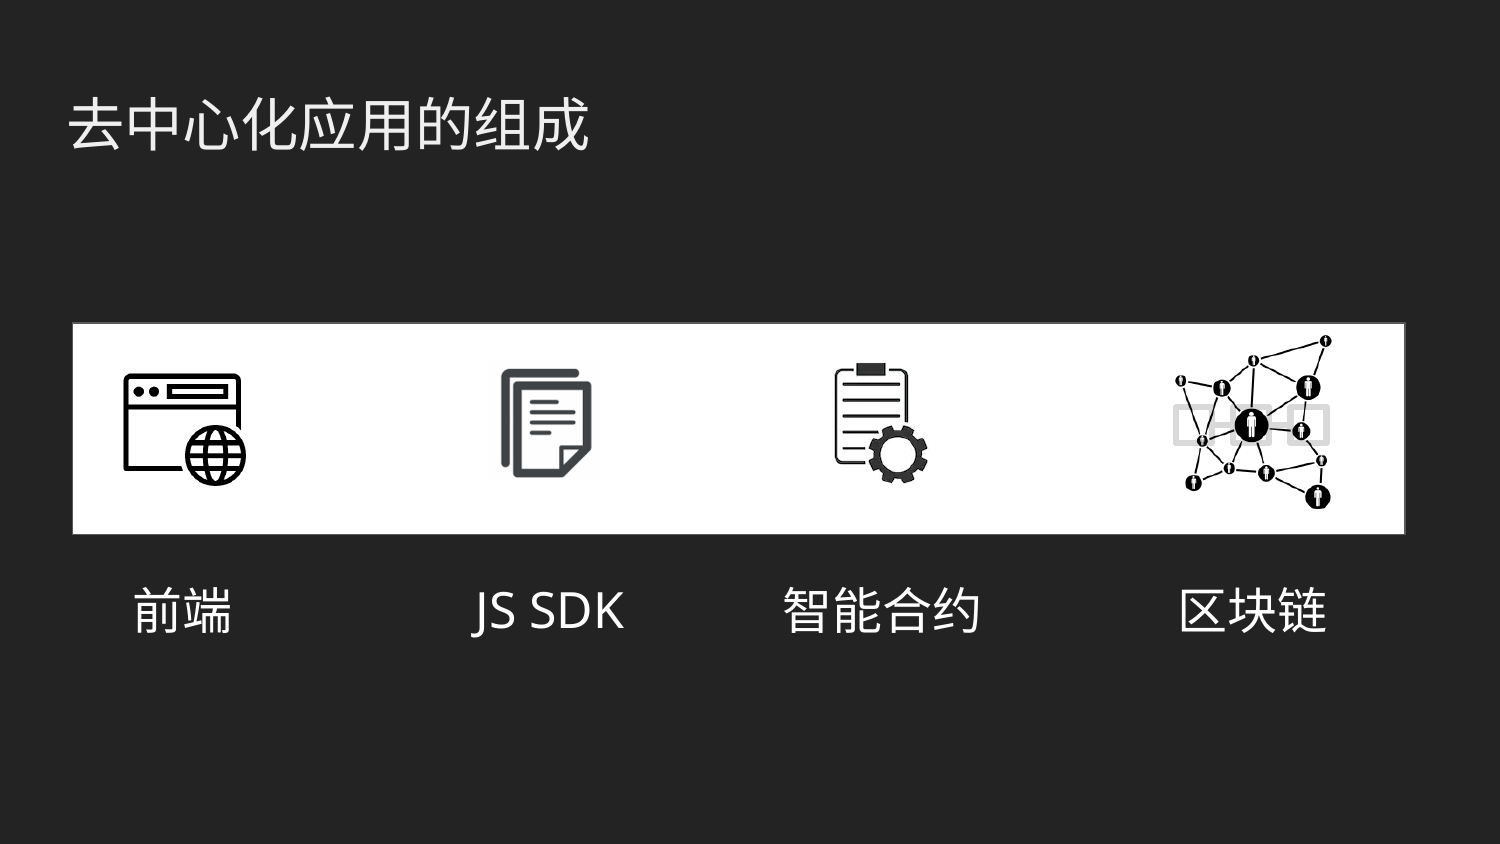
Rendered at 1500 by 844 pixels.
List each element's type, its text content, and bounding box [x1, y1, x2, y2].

text_box 前端 [43, 564, 321, 659]
text_box 智能合约 [743, 564, 1022, 659]
title 去中心化应用的组成 [51, 72, 1449, 167]
picture [117, 358, 247, 487]
picture [827, 354, 938, 491]
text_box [1165, 335, 1340, 510]
text_box [72, 323, 1406, 535]
text_box 区块链 [1113, 564, 1392, 659]
text_box JS SDK [411, 563, 689, 658]
picture [489, 361, 600, 483]
